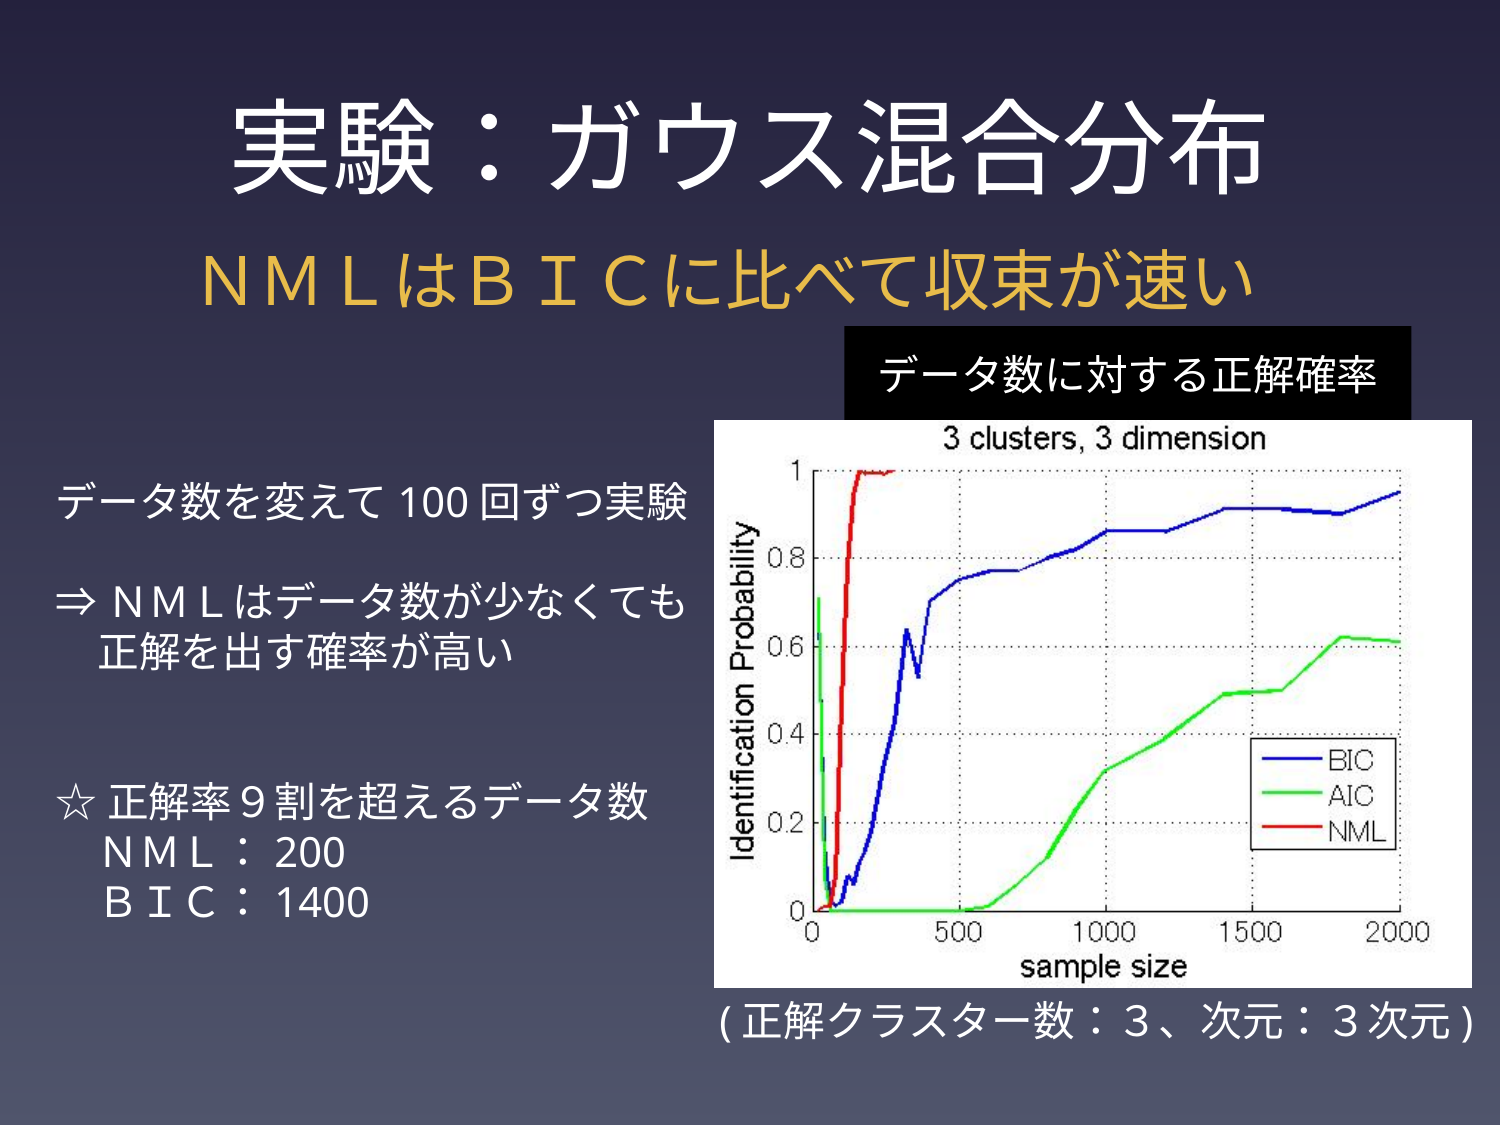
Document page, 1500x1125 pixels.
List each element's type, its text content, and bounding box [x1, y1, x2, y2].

picture [714, 420, 1472, 988]
text_box データ数を変えて100回ずつ実験 ⇒ＮＭＬはデータ数が少なくても 正解を出す確率が高い ☆正解率９割を超えるデータ数 ＮＭＬ：200 ＢＩＣ：1400 [40, 468, 704, 933]
text_box (正解クラスター数：３、次元：３次元) [704, 987, 1489, 1053]
text_box データ数に対する正解確率 [842, 324, 1414, 419]
text_box ＮＭＬはＢＩＣに比べて収束が速い [177, 231, 1273, 327]
title 実験：ガウス混合分布 [75, 75, 1425, 263]
